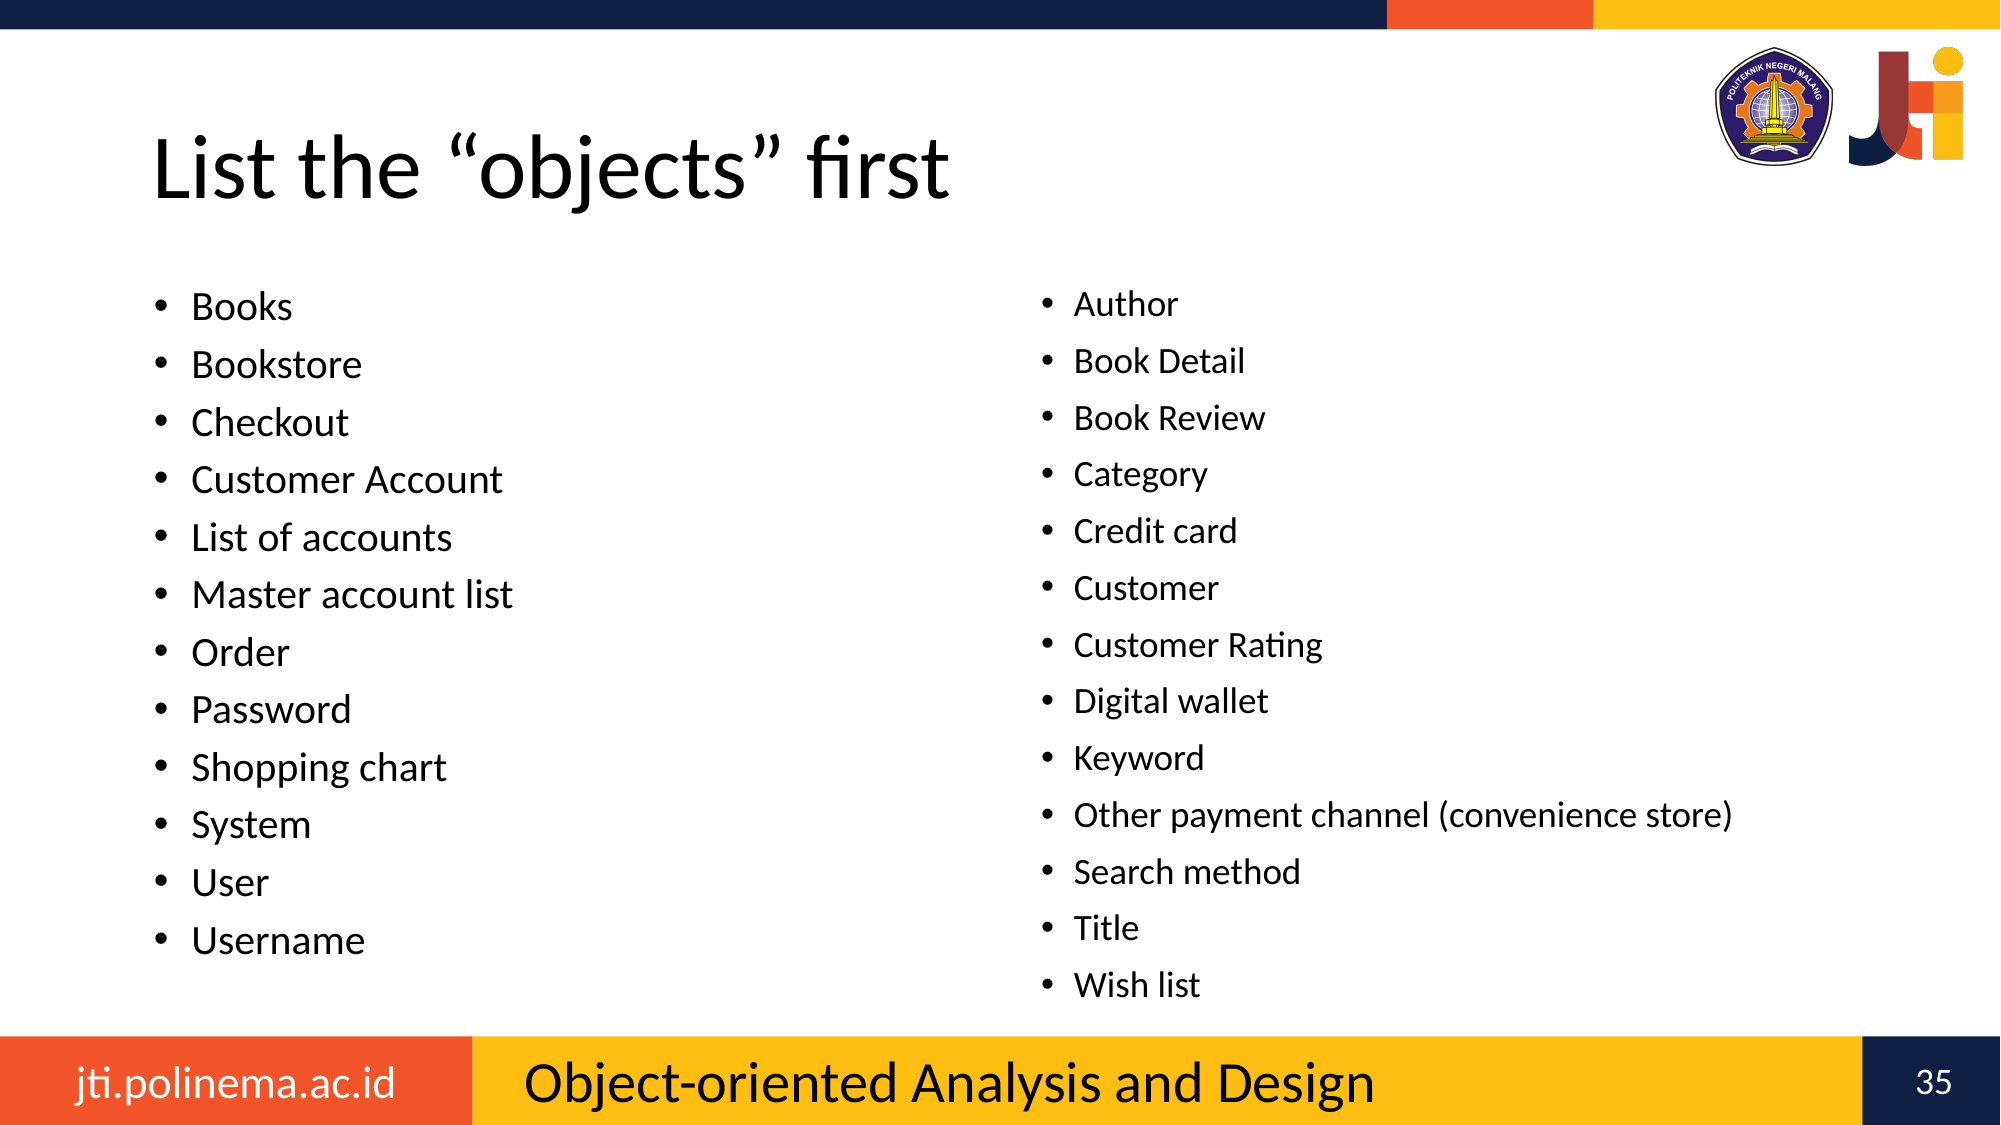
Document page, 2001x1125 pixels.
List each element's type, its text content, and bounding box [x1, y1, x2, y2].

slide_number 35 [1888, 1049, 1980, 1110]
text_box Author Book Detail Book Review Category Credit card Customer Customer Rating Digital wallet Keyword Other payment channel (convenience store) Search method Title Wish list [1026, 277, 1889, 1014]
picture [1715, 47, 1833, 166]
list Books Bookstore Checkout Customer Account List of accounts Master account list Order Password Shopping chart System User Username [138, 277, 1002, 992]
title List the “objects” first [137, 59, 1673, 278]
picture [1849, 47, 1963, 166]
